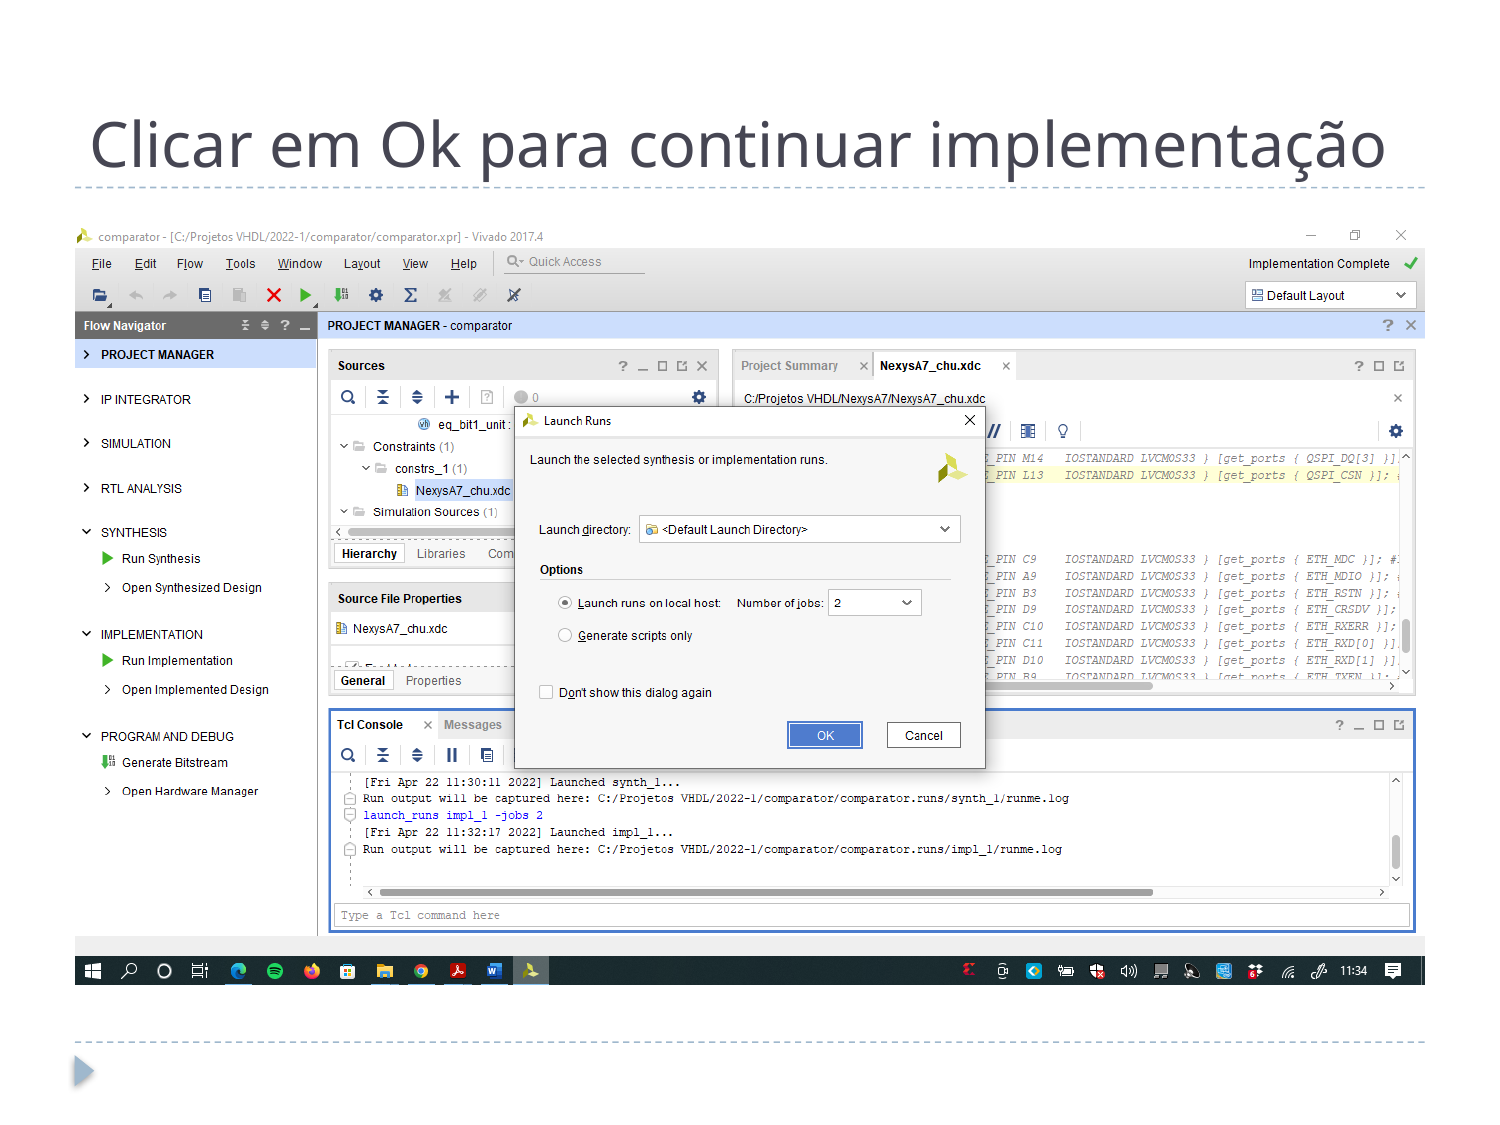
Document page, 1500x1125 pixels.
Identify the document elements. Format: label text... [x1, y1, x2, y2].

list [74, 225, 1426, 985]
title Clicar em Ok para continuar implementação [75, 24, 1425, 188]
